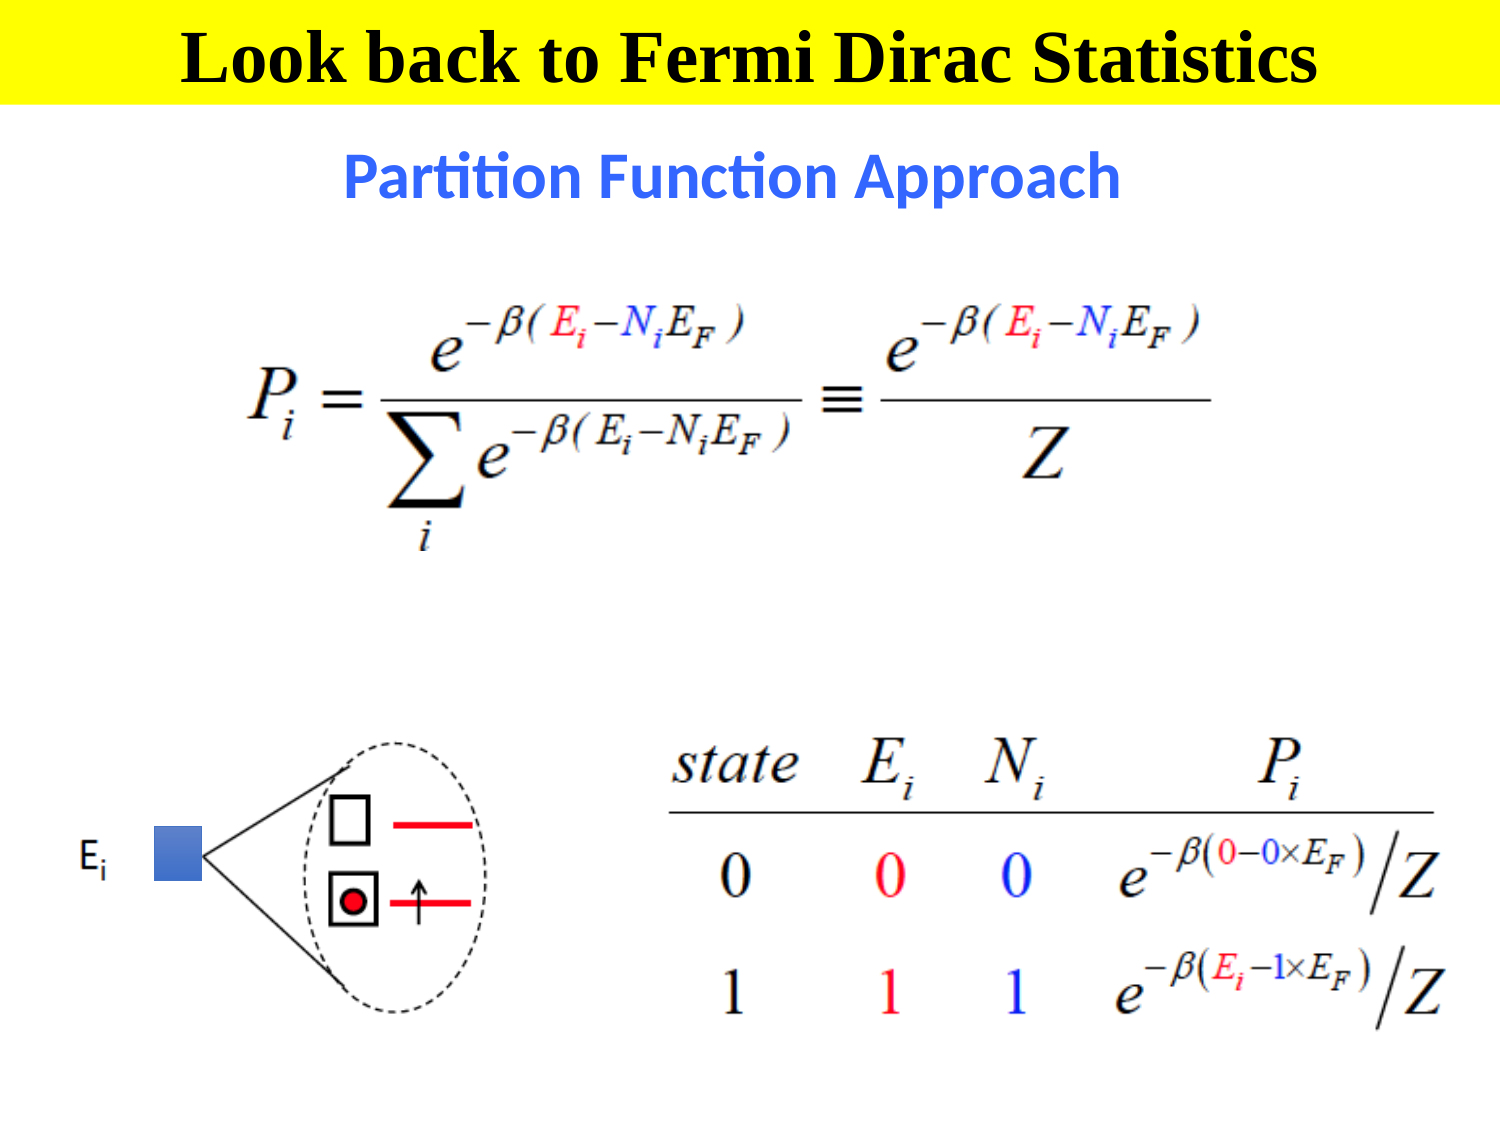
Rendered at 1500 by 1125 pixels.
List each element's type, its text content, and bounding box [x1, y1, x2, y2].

text_box Partition Function Approach [328, 124, 1138, 220]
text_box Look back to Fermi Dirac Statistics [0, 0, 1500, 105]
picture [201, 287, 1254, 551]
picture [652, 713, 1475, 1055]
picture [37, 712, 494, 1022]
